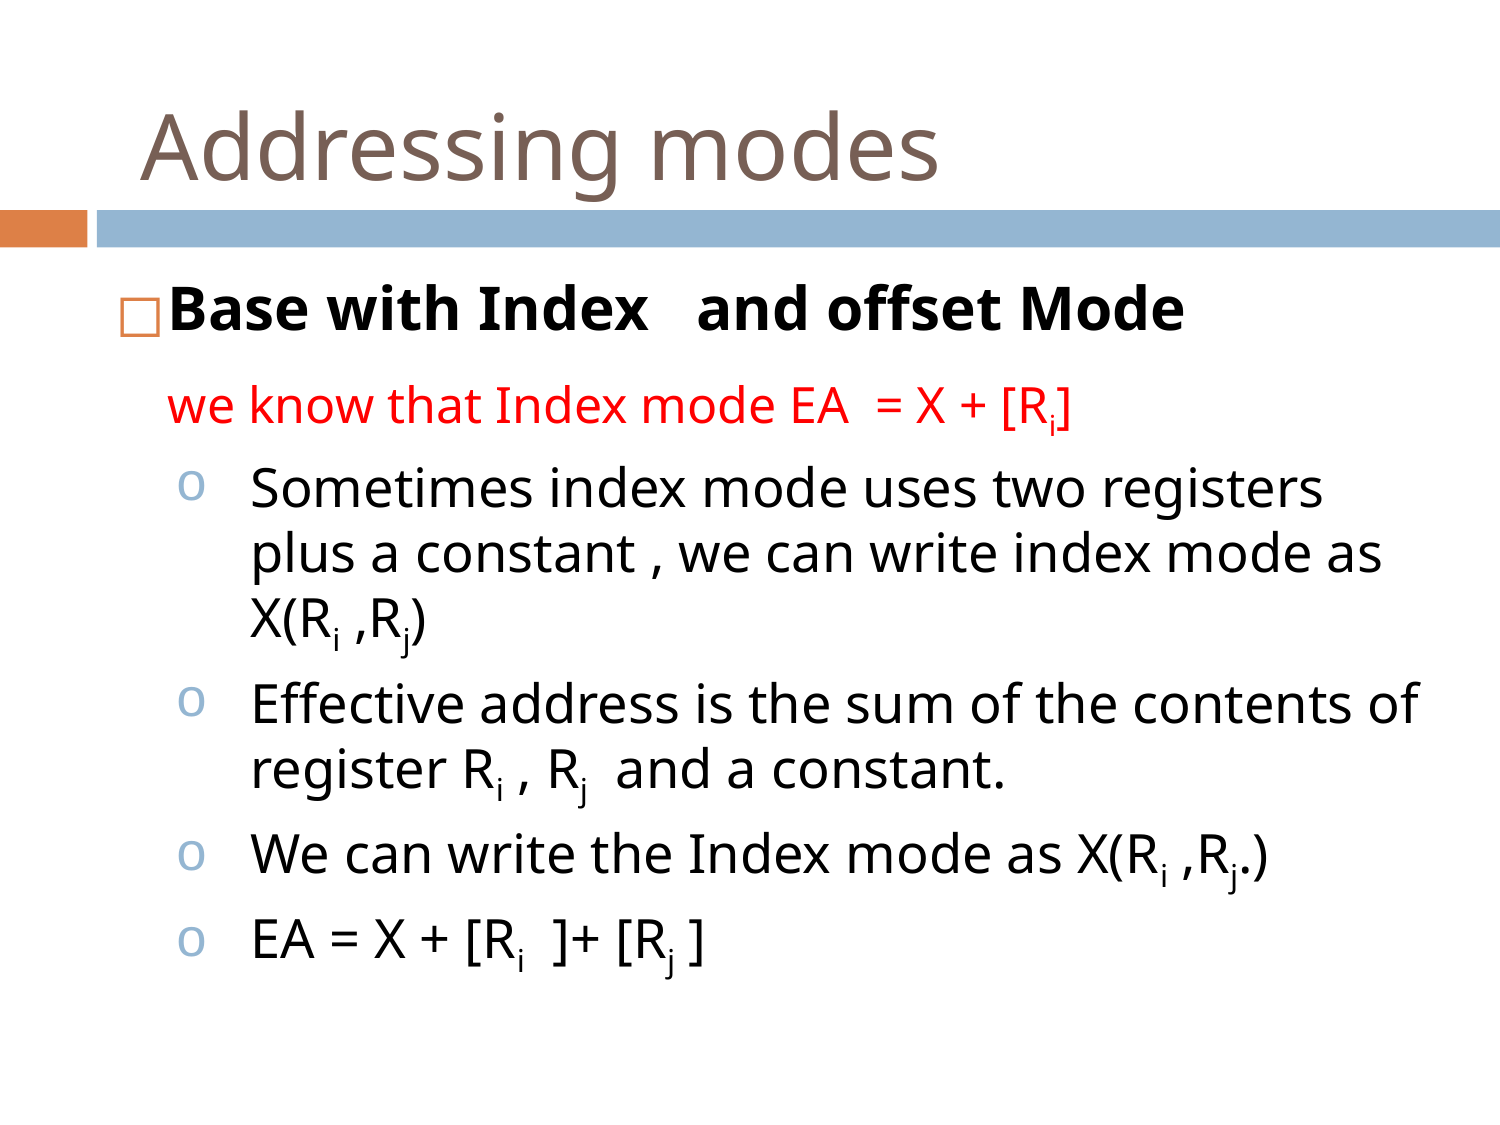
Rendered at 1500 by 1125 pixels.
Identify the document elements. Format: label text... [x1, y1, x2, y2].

text_box Addressing modes [125, 62, 1463, 225]
list Base with Index and offset Mode we know that Index mode EA = X + [Ri] Sometimes index mode uses two registers plus a constant , we can write index mode as X(Ri ,Rj) Effective address is the sum of the contents of register Ri , Rj and a constant. We can write the Index mode as X(Ri ,Rj.) EA = X + [Ri ]+ [Rj ] [100, 262, 1438, 1000]
